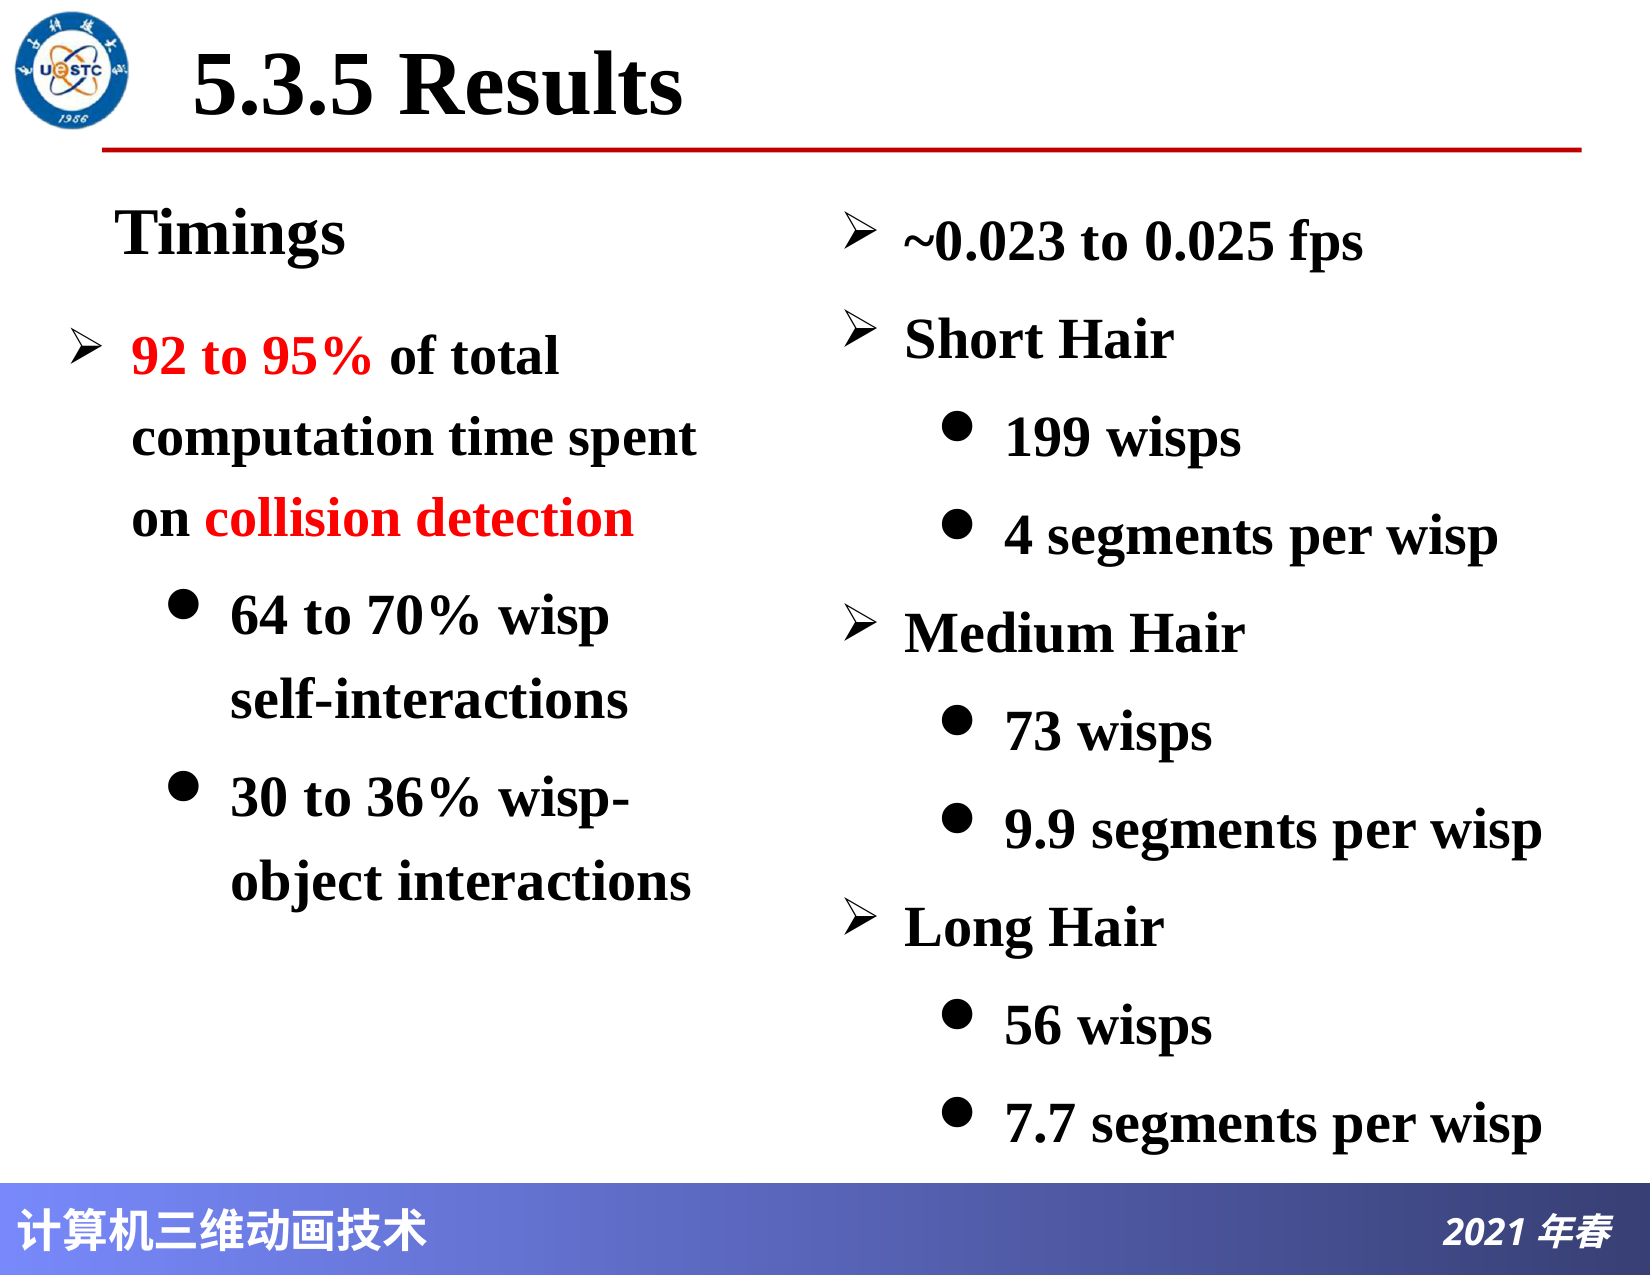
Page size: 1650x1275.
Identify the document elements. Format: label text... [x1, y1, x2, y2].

list 92 to 95% of total computation time spent on collision detection 64 to 70% wisp self-interactions 30 to 36% wisp-object interactions [51, 297, 743, 1038]
picture [0, 0, 136, 140]
list ~0.023 to 0.025 fps Short Hair 199 wisps 4 segments per wisp Medium Hair 73 wisps 9.9 segments per wisp Long Hair 56 wisps 7.7 segments per wisp [825, 180, 1599, 1162]
text_box Timings [99, 180, 362, 276]
title 5.3.5 Results [175, 11, 1582, 142]
